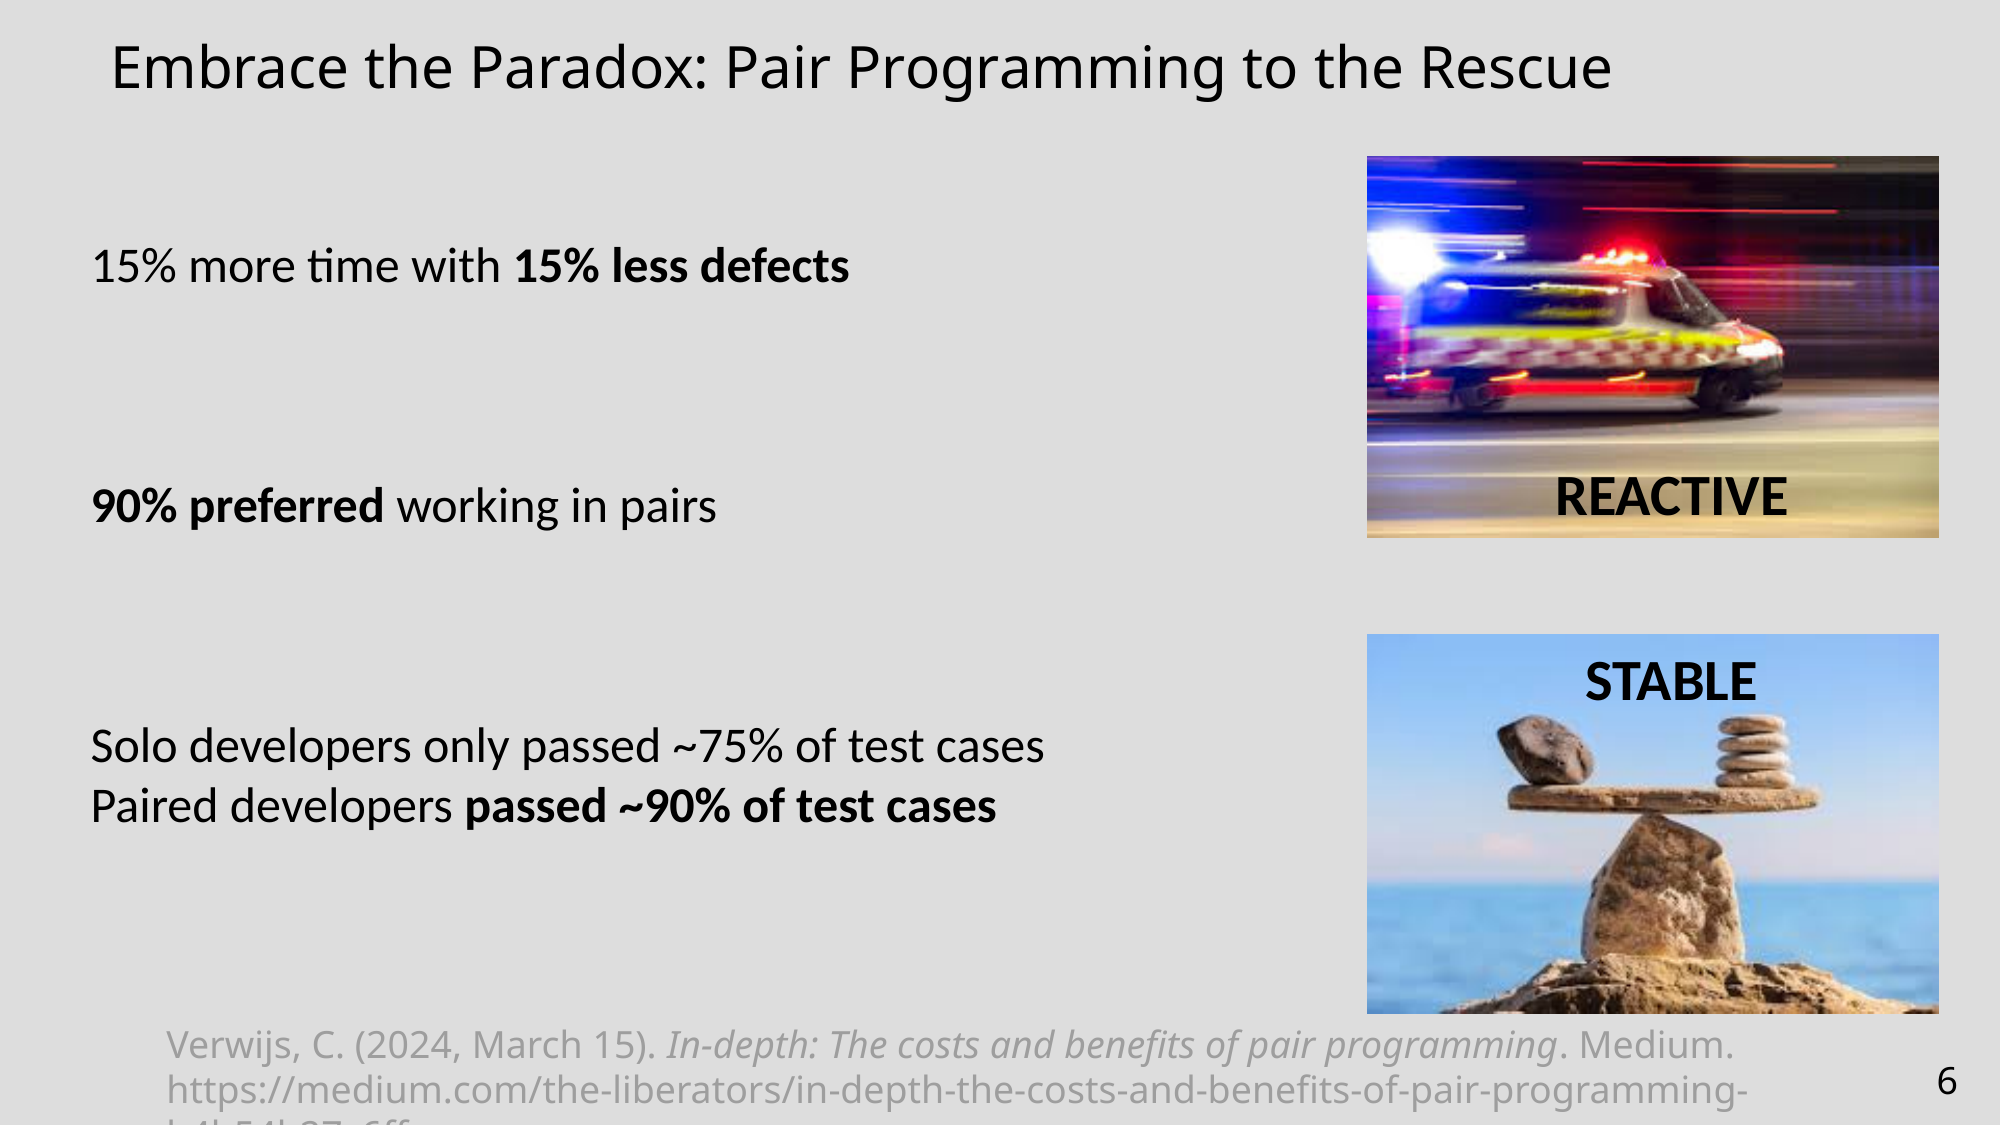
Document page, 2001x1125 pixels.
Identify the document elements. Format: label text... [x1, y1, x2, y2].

picture [1367, 634, 1939, 1014]
text_box Verwijs, C. (2024, March 15). In-depth: The costs and benefits of pair programming. Medium. https://medium.com/the-liberators/in-depth-the-costs-and-benefits-of-pair-programming-b4b54b27c6ff [151, 1013, 1873, 1125]
text_box 6 [1910, 1049, 1985, 1110]
picture [1367, 156, 1939, 538]
text_box 15% more time with 15% less defects 90% preferred working in pairs Solo developers only passed ~75% of test cases Paired developers passed ~90% of test cases [0, 225, 1185, 841]
text_box Embrace the Paradox: Pair Programming to the Rescue [95, 22, 1845, 108]
